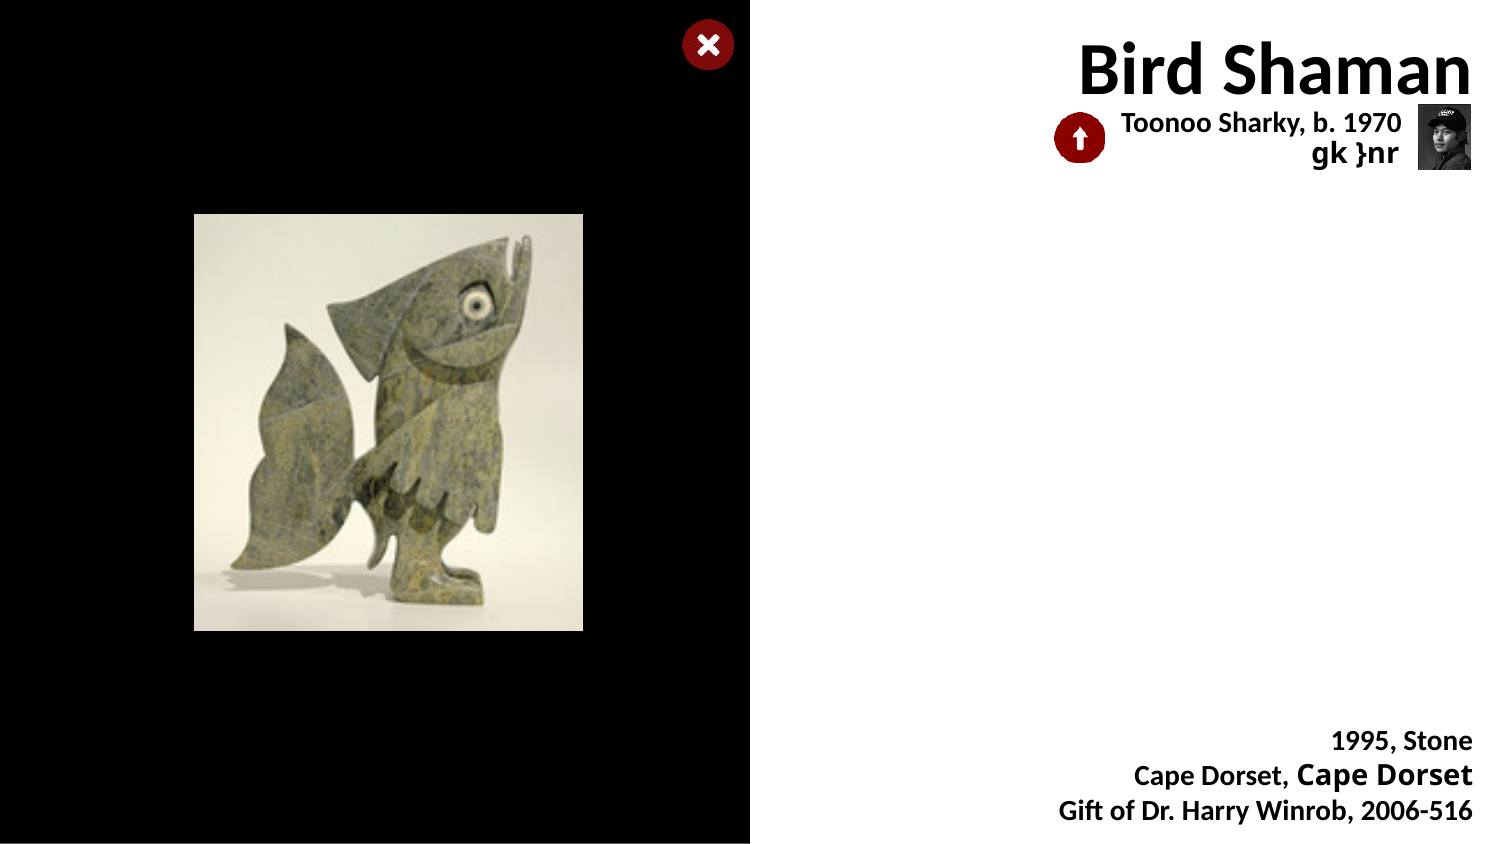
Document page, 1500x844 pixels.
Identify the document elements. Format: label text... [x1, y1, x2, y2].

text_box gk }nr [1311, 133, 1400, 169]
picture [1053, 111, 1105, 163]
text_box 1995, Stone Cape Dorset, Cape Dorset Gift of Dr. Harry Winrob, 2006-516 [761, 714, 1489, 827]
picture [1418, 104, 1471, 170]
text_box Toonoo Sharky, b. 1970 [1120, 102, 1402, 138]
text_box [0, 0, 751, 844]
text_box Bird Shaman [754, 19, 1489, 110]
